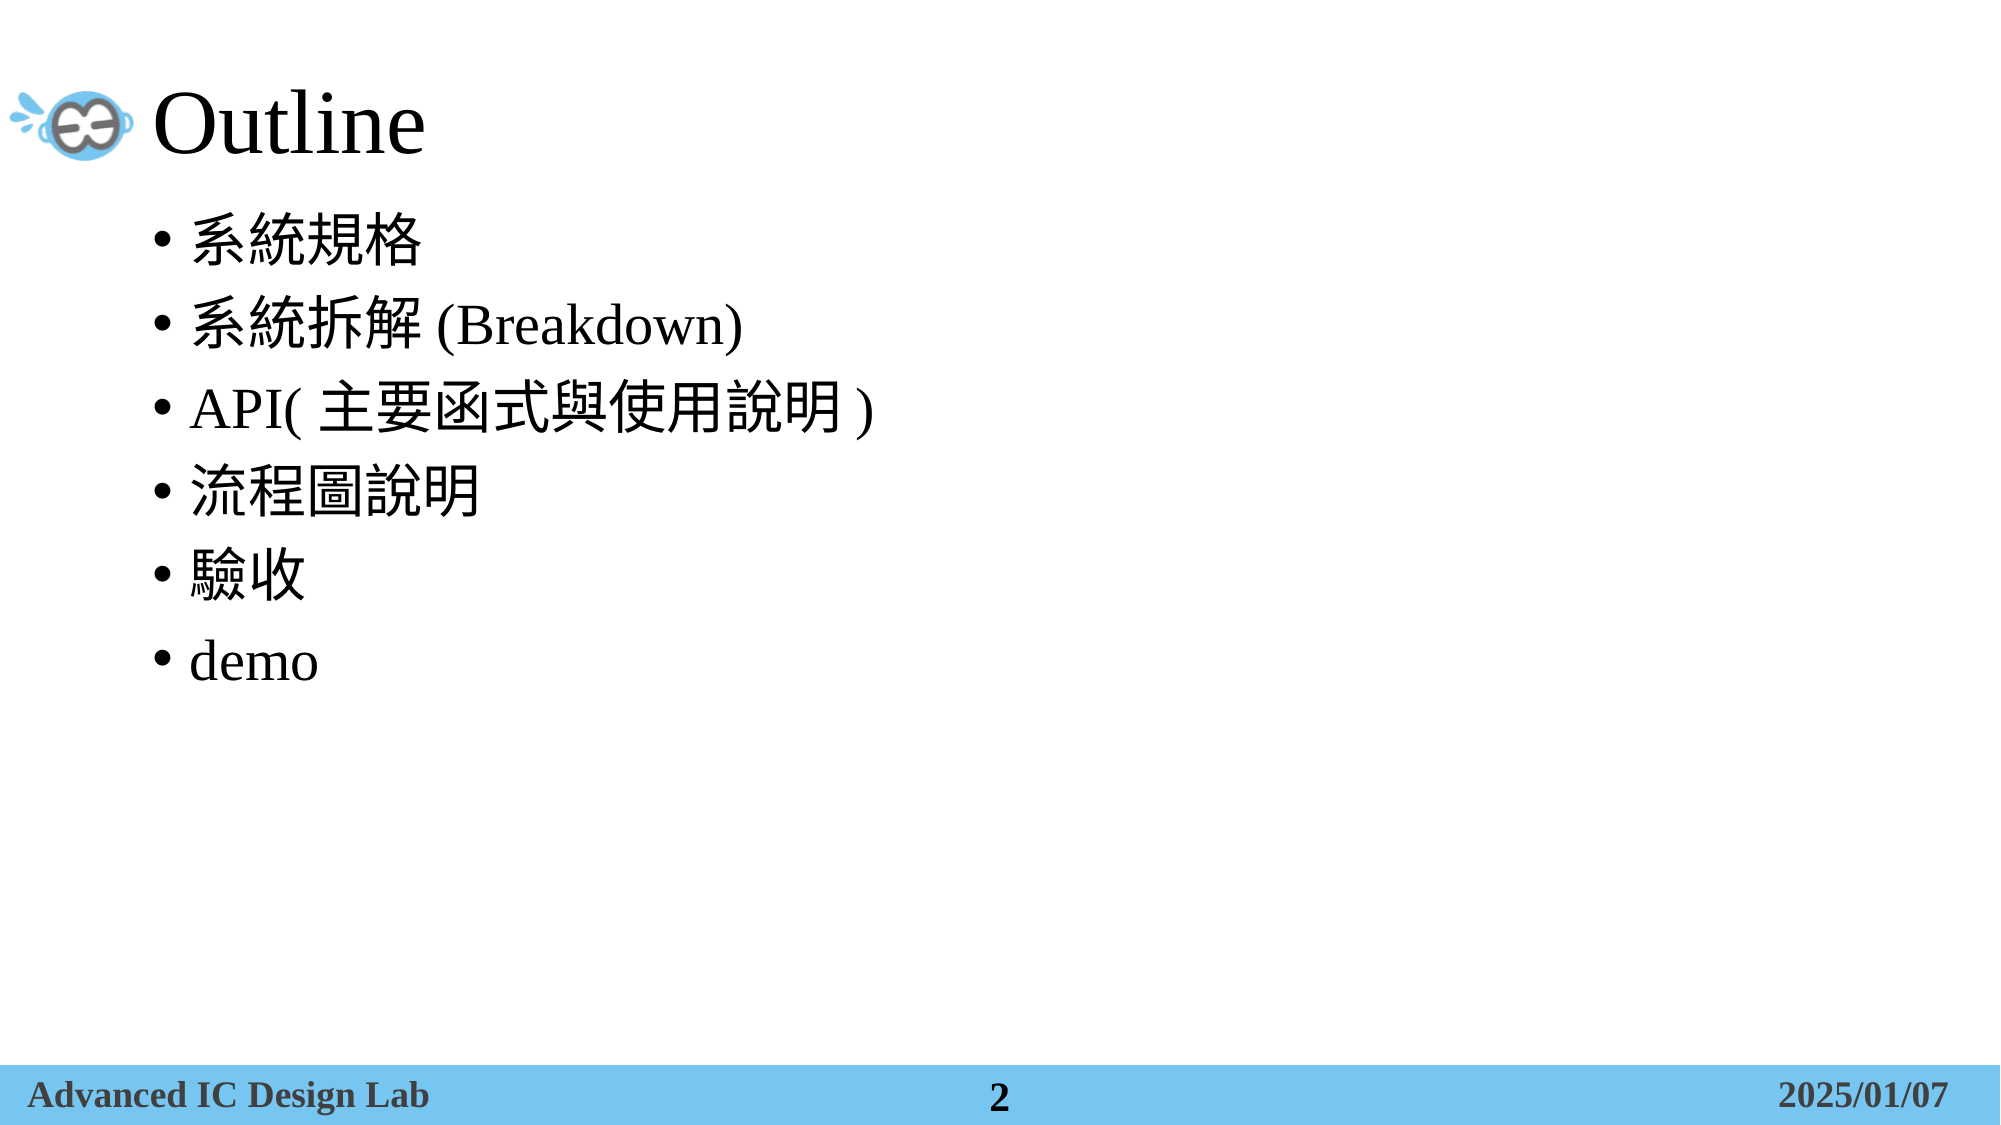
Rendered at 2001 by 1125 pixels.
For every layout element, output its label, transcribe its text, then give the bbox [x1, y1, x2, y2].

slide_number 2 [774, 1065, 1225, 1125]
list 系統規格 系統拆解(Breakdown) API(主要函式與使用說明) 流程圖說明 驗收 demo [137, 203, 1863, 1014]
picture [9, 90, 134, 161]
title Outline [137, 59, 1863, 189]
